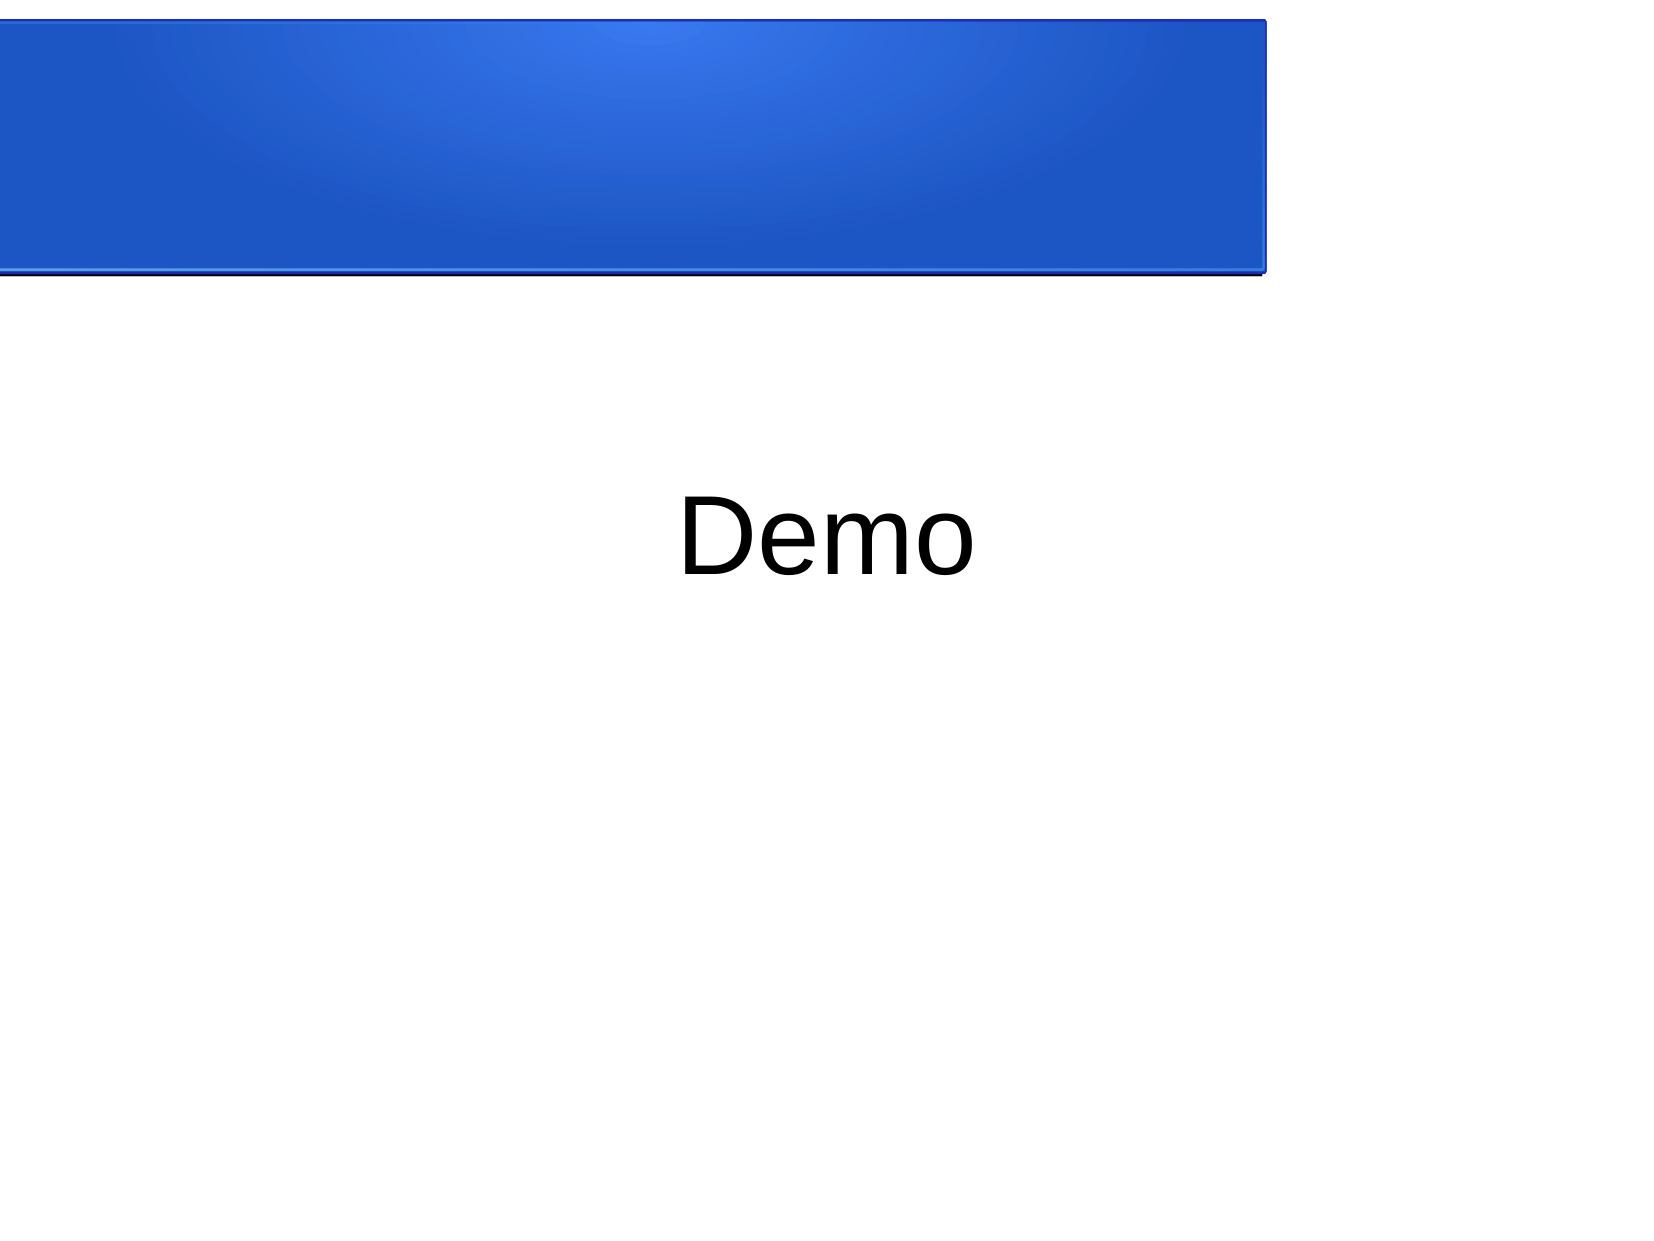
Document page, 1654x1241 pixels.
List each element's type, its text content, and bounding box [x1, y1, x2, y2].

text_box Demo [82, 49, 1571, 1010]
picture [0, 17, 1270, 282]
